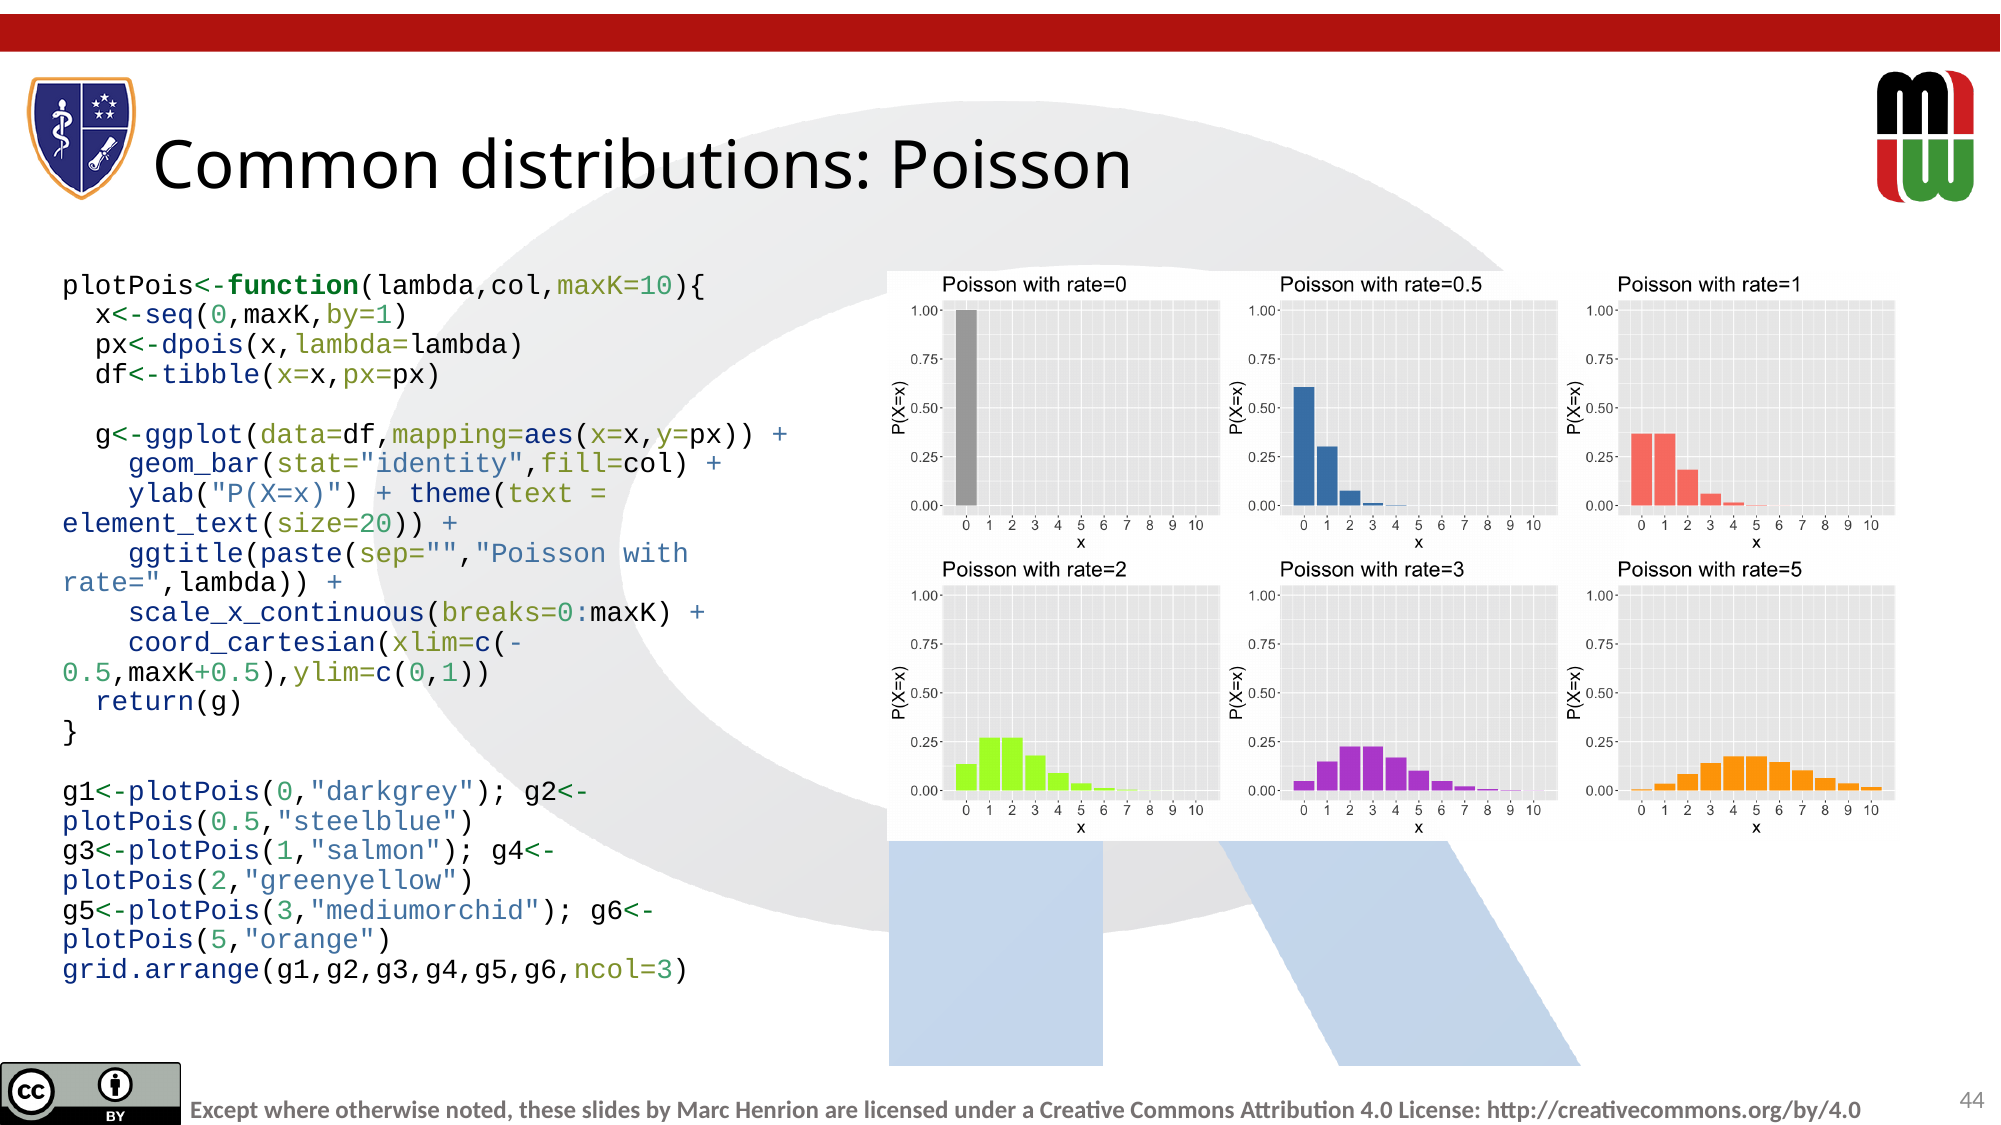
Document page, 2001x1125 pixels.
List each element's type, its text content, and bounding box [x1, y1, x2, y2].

picture [0, 53, 161, 215]
title Common distributions: Poisson [137, 75, 1195, 211]
picture [0, 1062, 181, 1125]
slide_number 44 [1550, 1073, 2000, 1125]
list plotPois<-function(lambda,col,maxK=10){ x<-seq(0,maxK,by=1) px<-dpois(x,lambda=lambda) df<-tibble(x=x,px=px) g<-ggplot(data=df,mapping=aes(x=x,y=px)) + geom_bar(stat="identity",fill=col) + ylab("P(X=x)") + theme(text = element_text(size=20)) + ggtitle(paste(sep="","Poisson with rate=",lambda)) + scale_x_continuous(breaks=0:maxK) + coord_cartesian(xlim=c(-0.5,maxK+0.5),ylim=c(0,1)) return(g) } g1<-plotPois(0,"darkgrey"); g2<-plotPois(0.5,"steelblue") g3<-plotPois(1,"salmon"); g4<-plotPois(2,"greenyellow") g5<-plotPois(3,"mediumorchid"); g6<-plotPois(5,"orange") grid.arrange(g1,g2,g3,g4,g5,g6,ncol=3) [47, 262, 813, 1022]
picture [887, 271, 1900, 841]
